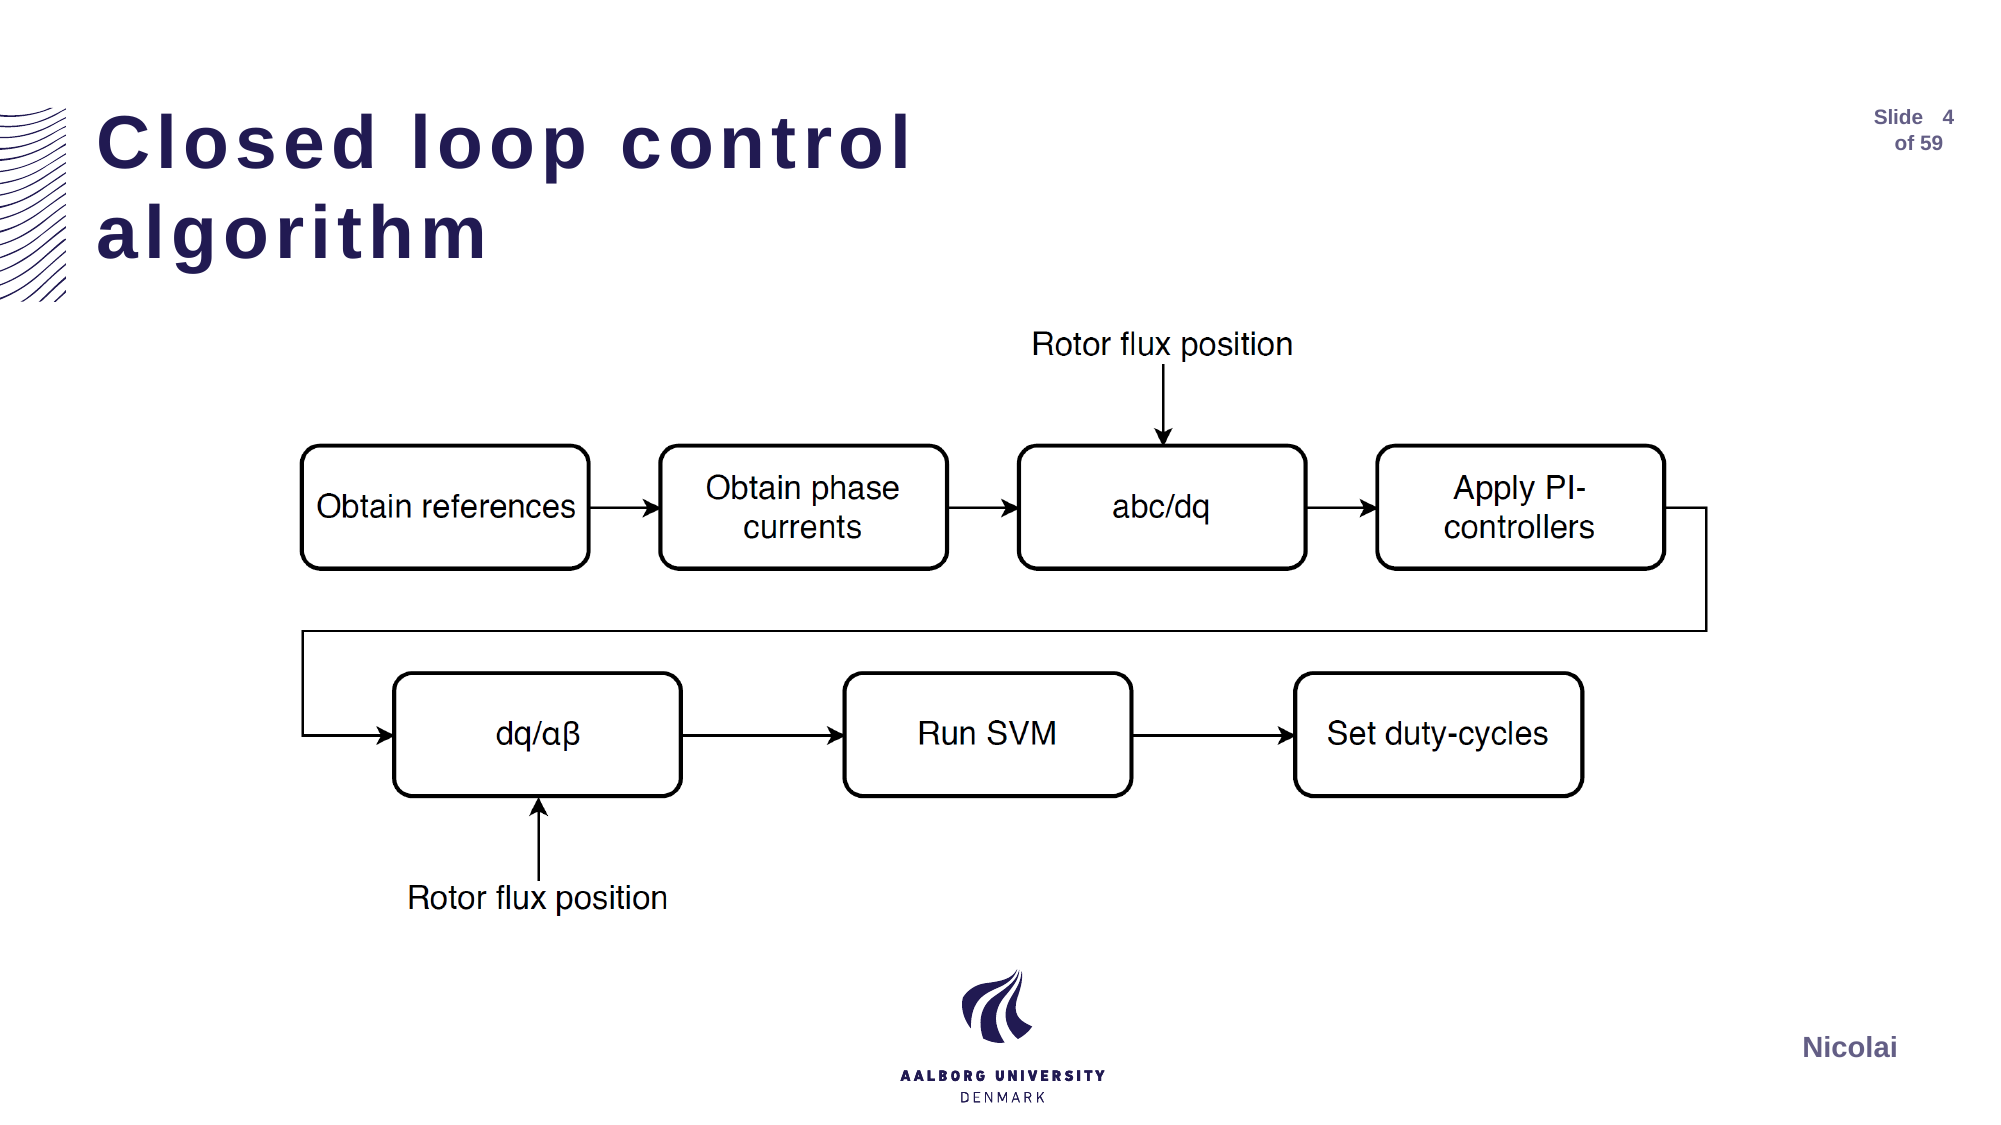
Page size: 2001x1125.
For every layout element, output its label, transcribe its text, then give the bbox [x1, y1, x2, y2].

text_box of 59 [1864, 123, 1944, 162]
text_box Slide [1859, 97, 1924, 135]
title Closed loop control algorithm [96, 62, 1105, 329]
slide_number 4 [1924, 97, 1954, 135]
picture [289, 328, 1711, 918]
text_box Nicolai [1765, 1027, 1899, 1065]
